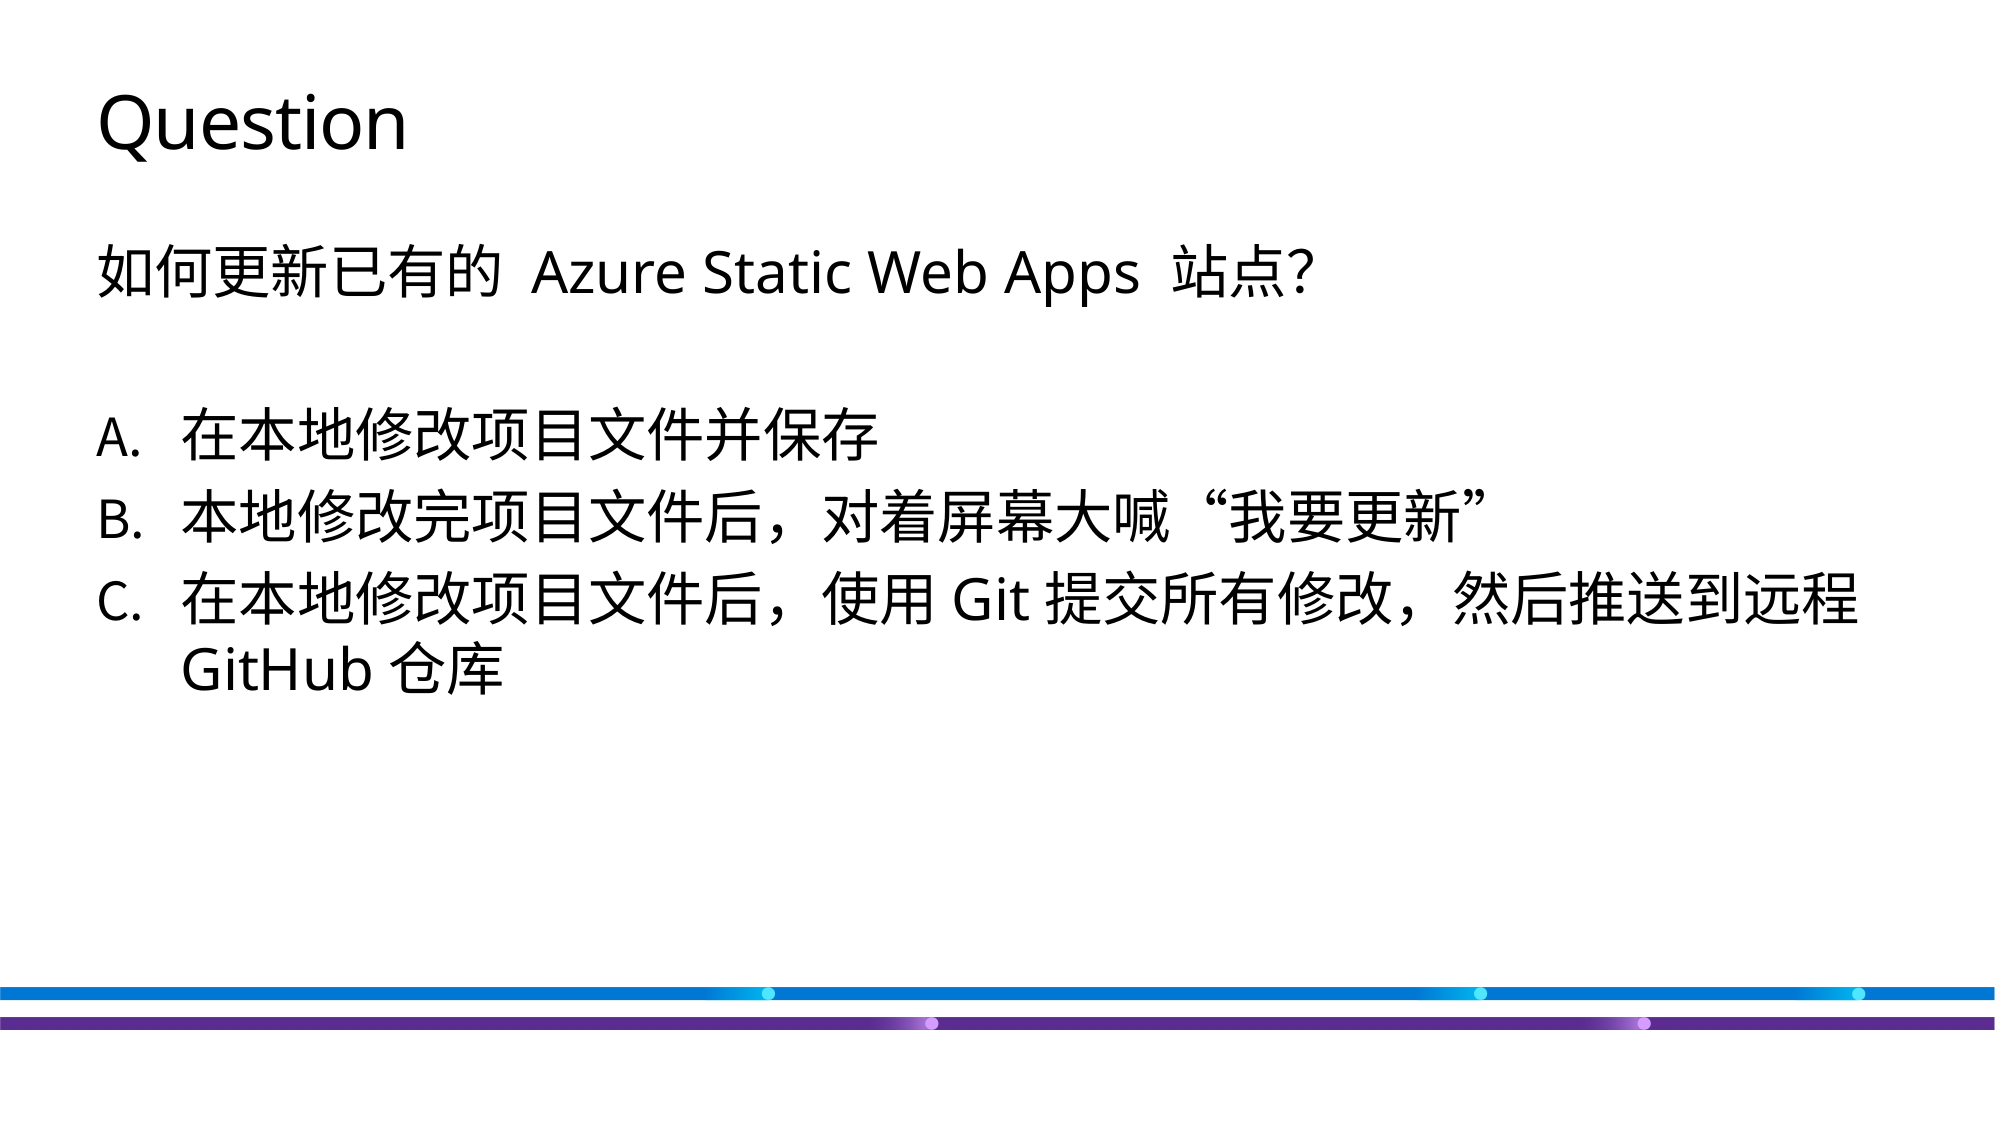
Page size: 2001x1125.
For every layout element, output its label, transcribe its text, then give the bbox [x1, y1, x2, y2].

title Question [96, 75, 1904, 166]
picture [0, 987, 2000, 1030]
list 如何更新已有的 Azure Static Web Apps 站点？ 在本地修改项目文件并保存 本地修改完项目文件后，对着屏幕大喊“我要更新” 在本地修改项目文件后，使用Git提交所有修改，然后推送到远程GitHub仓库 [96, 235, 1904, 716]
